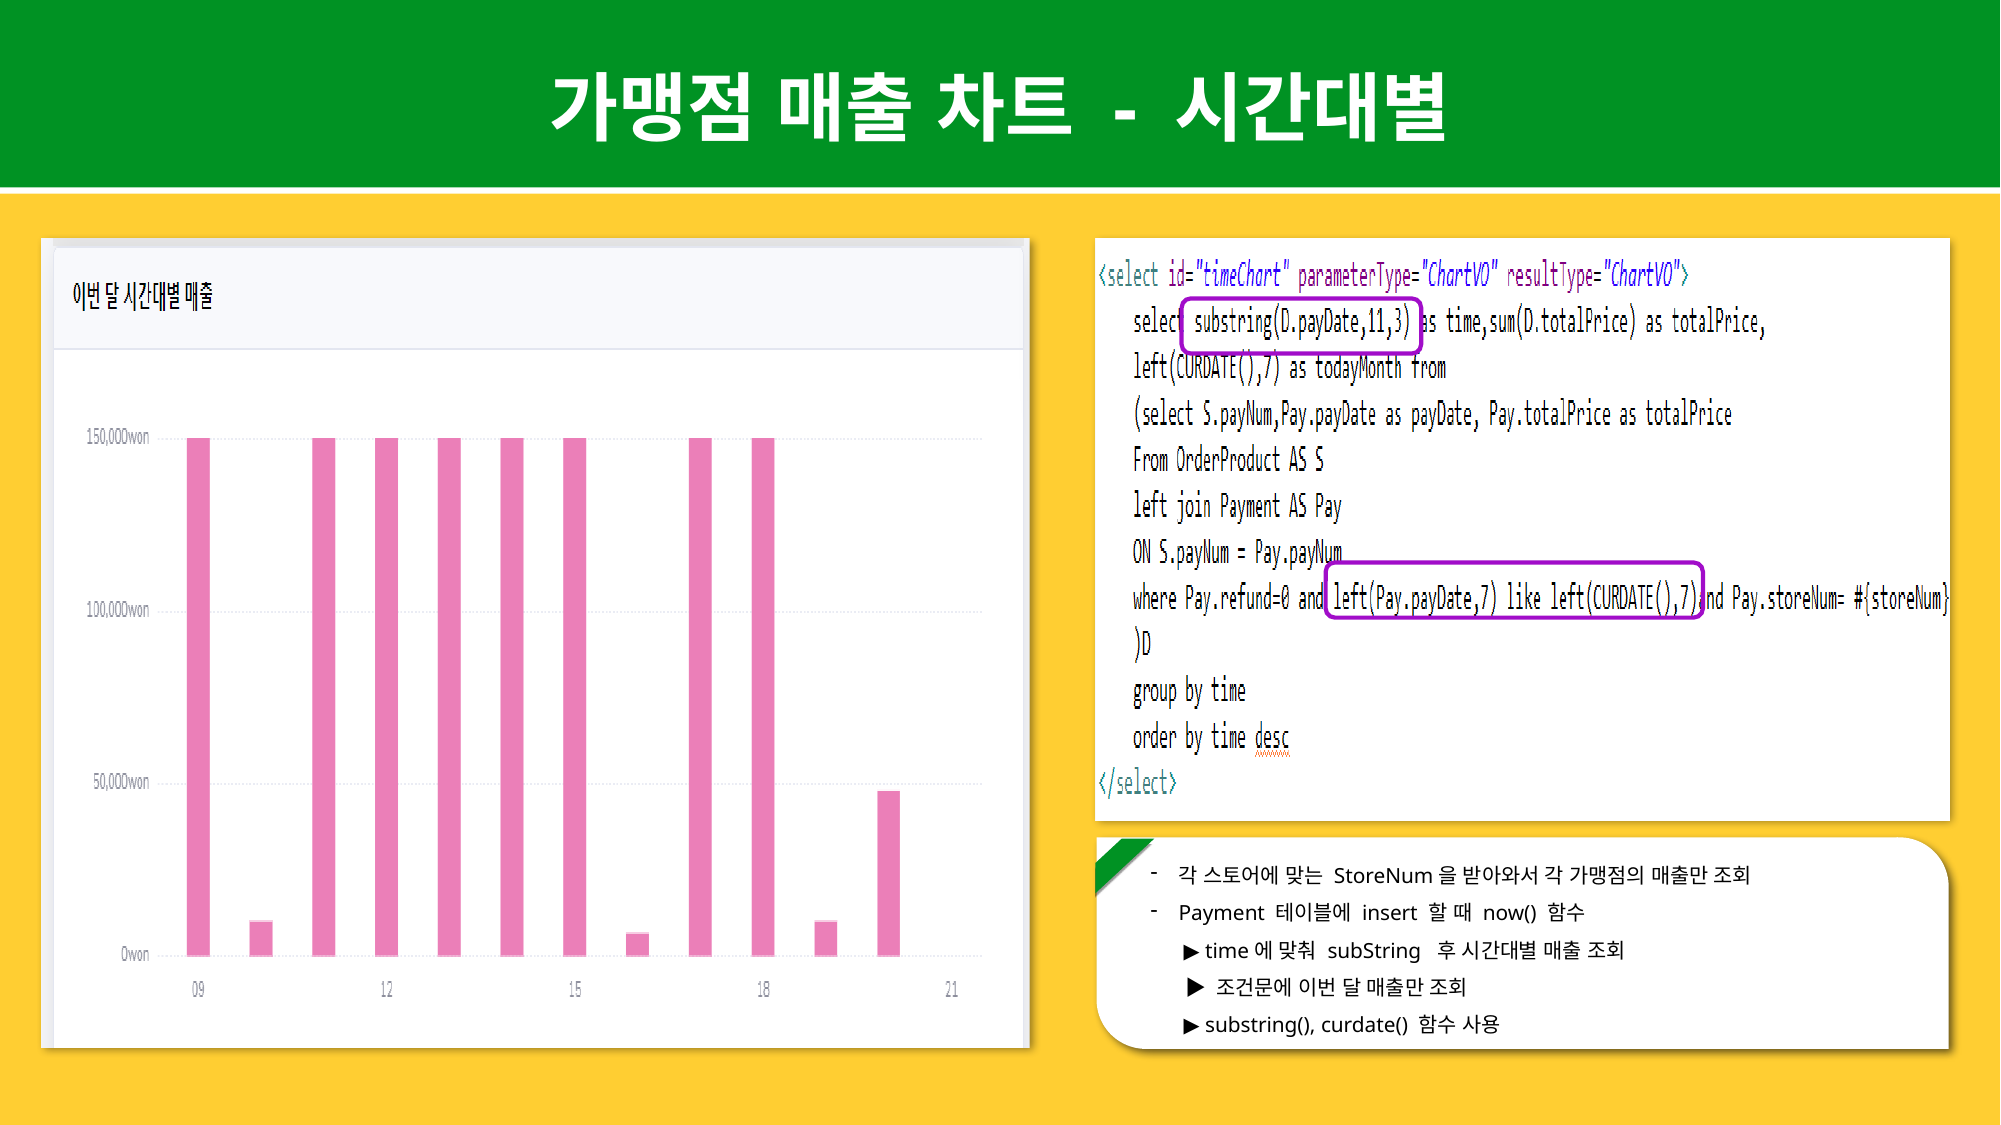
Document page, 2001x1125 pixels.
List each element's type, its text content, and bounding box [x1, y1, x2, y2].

picture [1095, 238, 1950, 821]
text_box 각 스토어에 맞는 StoreNum을 받아와서 각 가맹점의 매출만 조회 Payment 테이블에 insert 할 때 now() 함수 ▶ time에 맞춰 subString 후 시간대별 매출 조회 ▶ 조건문에 이번 달 매출만 조회 ▶ substring(), curdate() 함수 사용 [1135, 842, 1910, 1045]
picture [41, 238, 1030, 1048]
text_box [1094, 837, 1157, 896]
text_box 가맹점 매출 차트 - 시간대별 [500, 8, 1500, 159]
text_box [1096, 837, 1949, 1049]
text_box [0, 0, 2000, 188]
